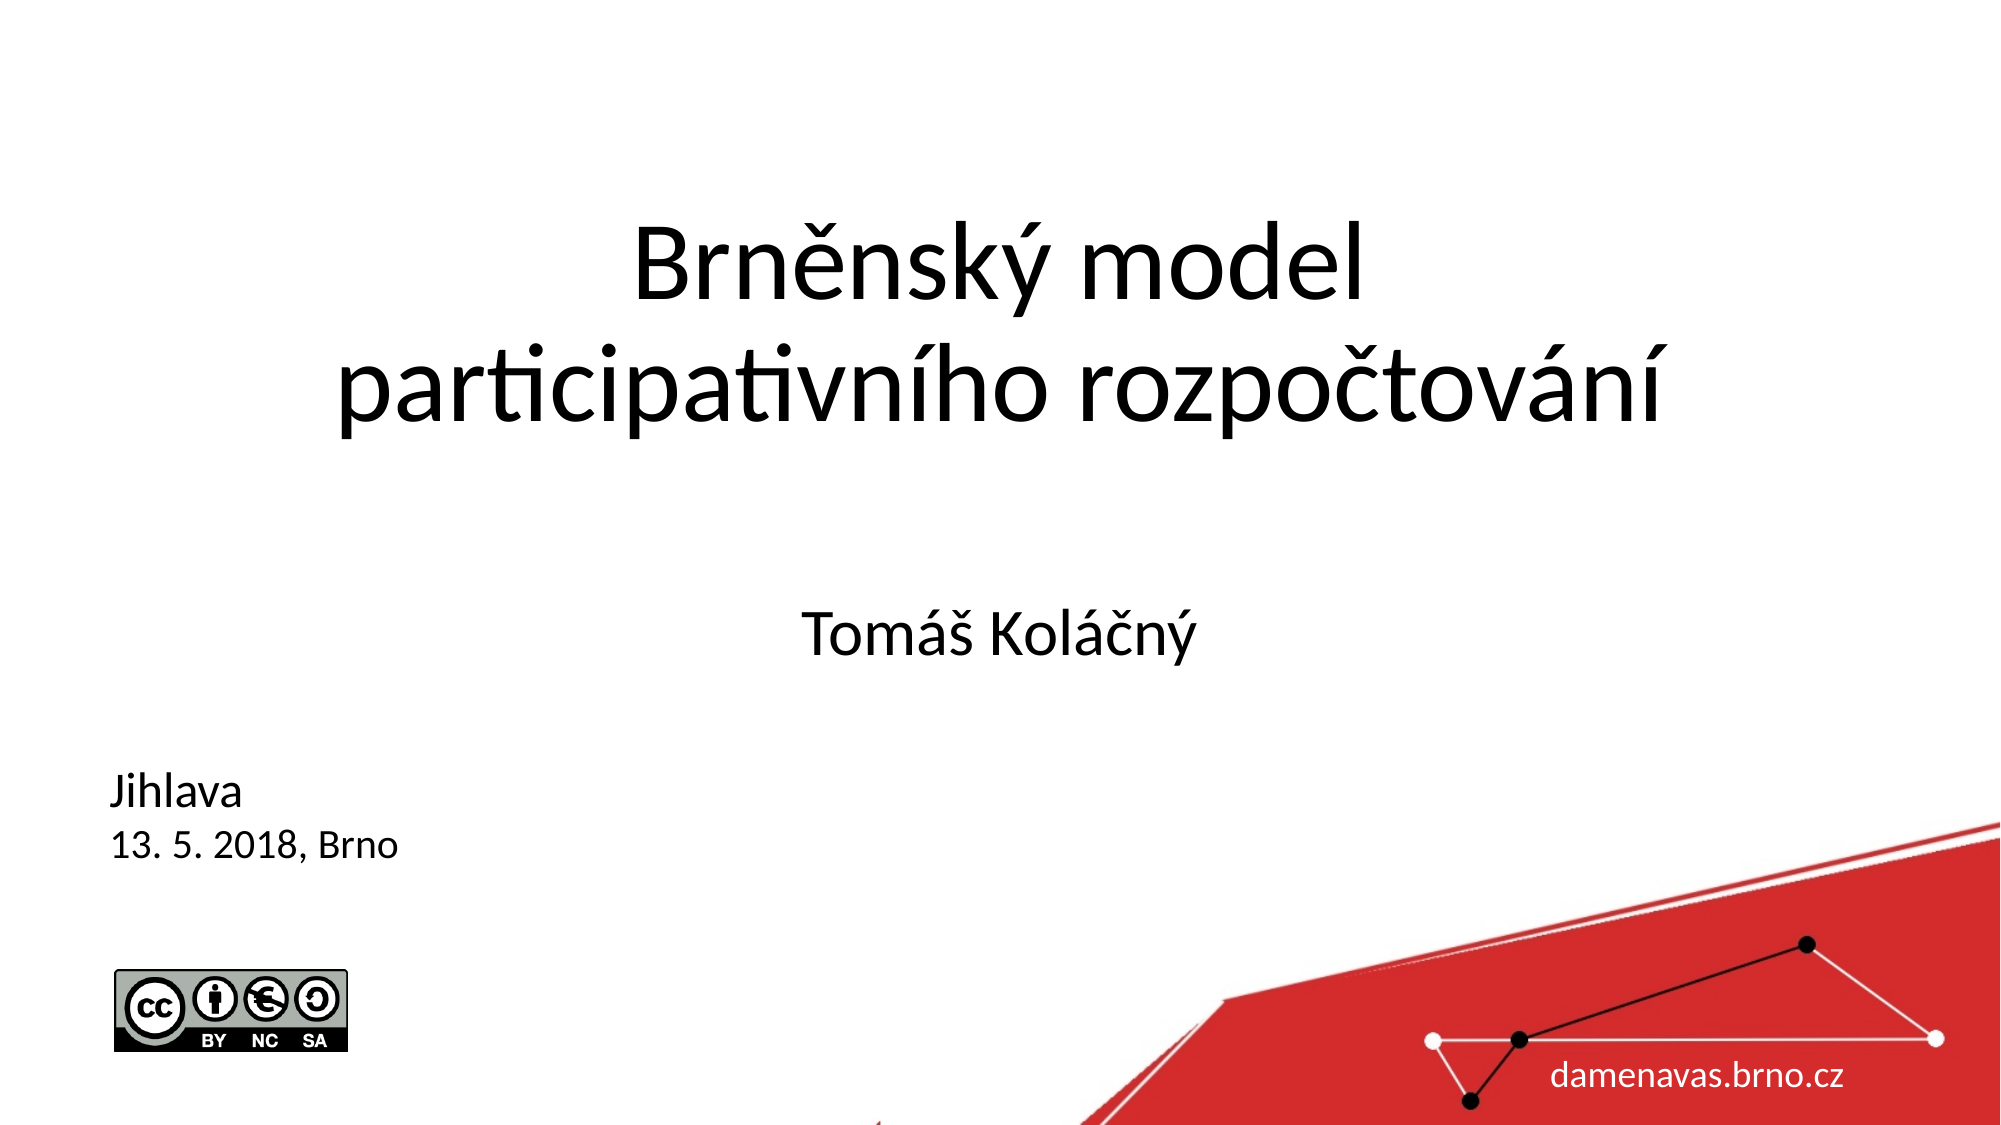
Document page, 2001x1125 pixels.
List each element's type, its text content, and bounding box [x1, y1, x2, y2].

picture [0, 0, 2001, 1125]
subtitle Tomáš Koláčný [249, 590, 1750, 863]
title Brněnský model participativního rozpočtování [249, 61, 1750, 453]
text_box Jihlava 13. 5. 2018, Brno [94, 749, 1140, 876]
